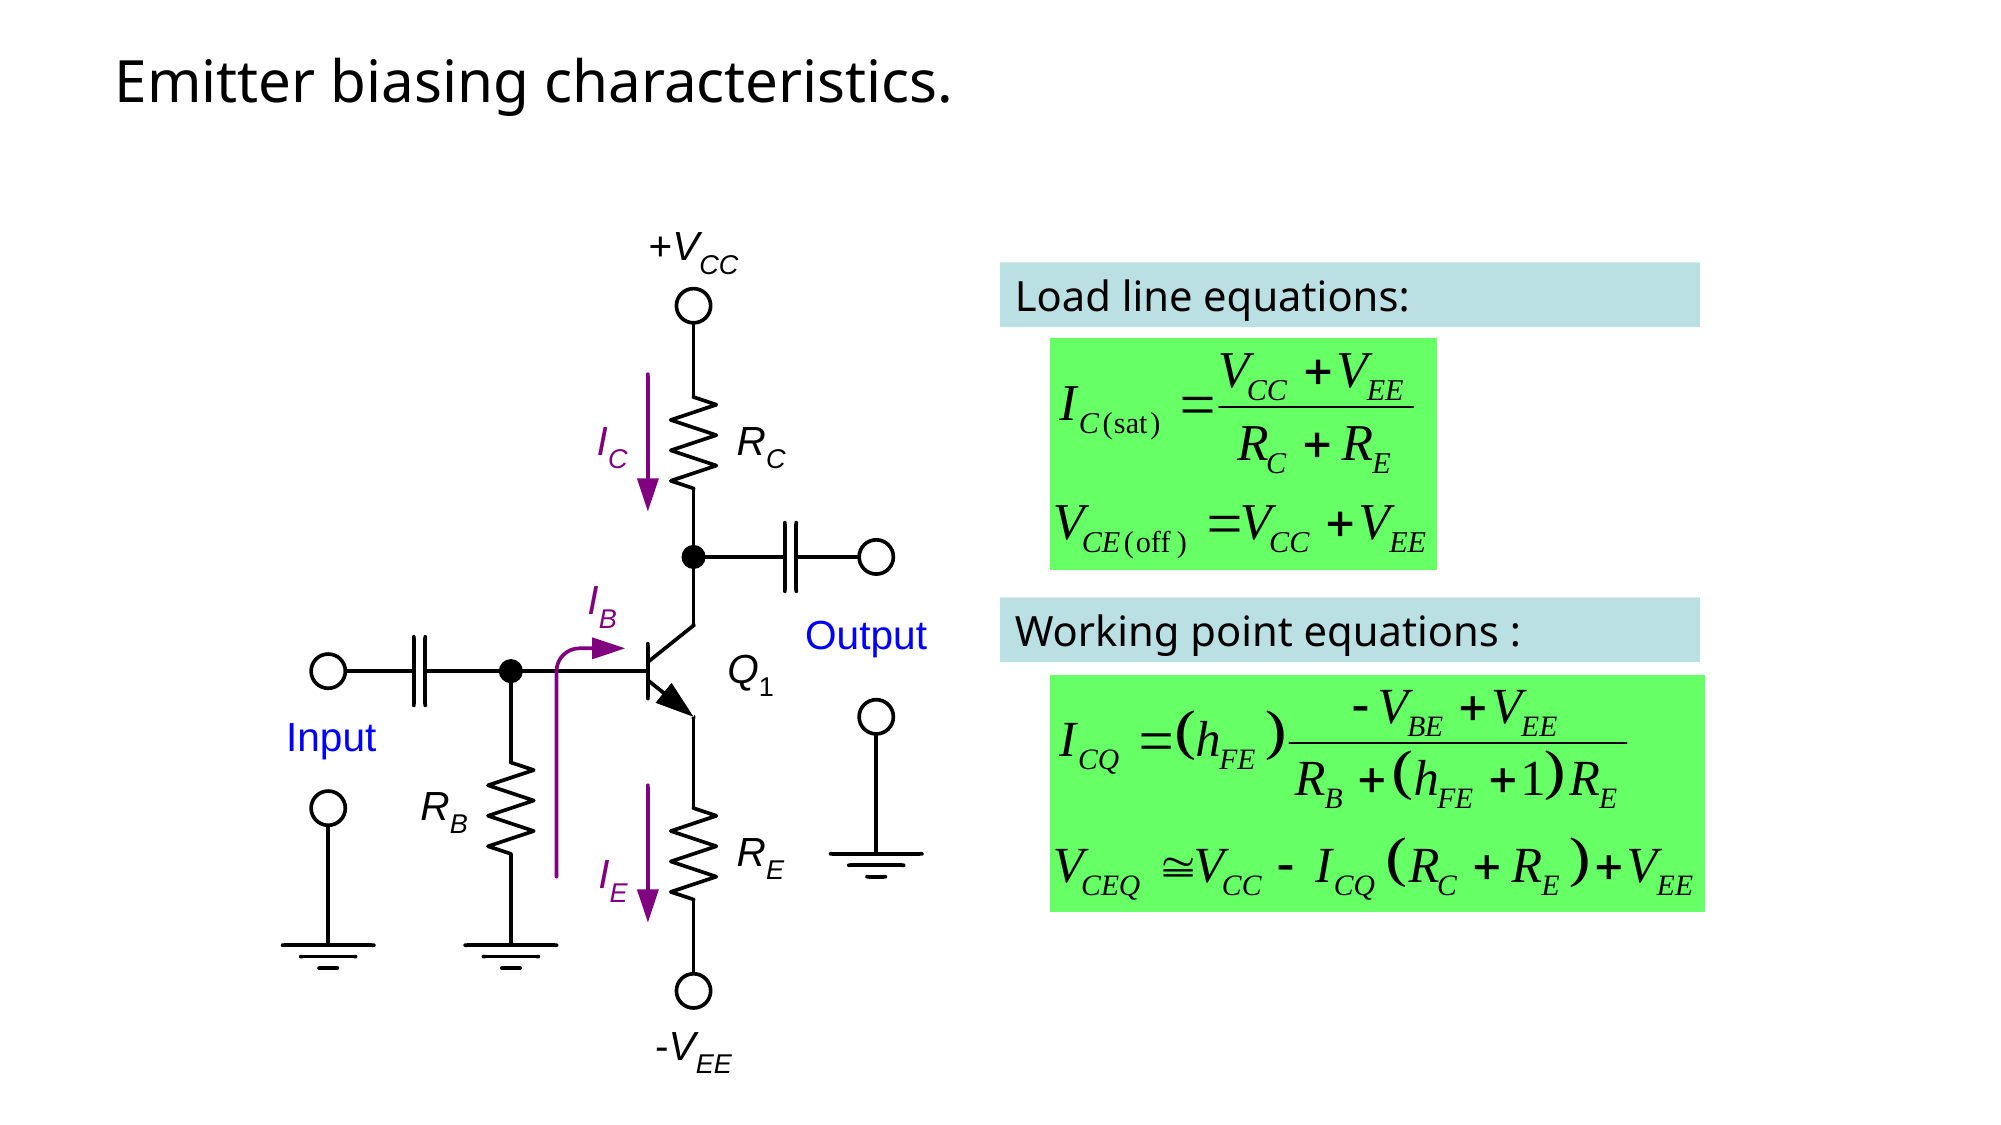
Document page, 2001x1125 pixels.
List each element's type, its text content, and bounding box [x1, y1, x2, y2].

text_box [274, 212, 934, 1088]
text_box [1049, 337, 1438, 570]
text_box Working point equations : [999, 597, 1700, 663]
title Emitter biasing characteristics. [99, 45, 1900, 113]
text_box Load line equations: [999, 262, 1700, 328]
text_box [1049, 674, 1706, 912]
